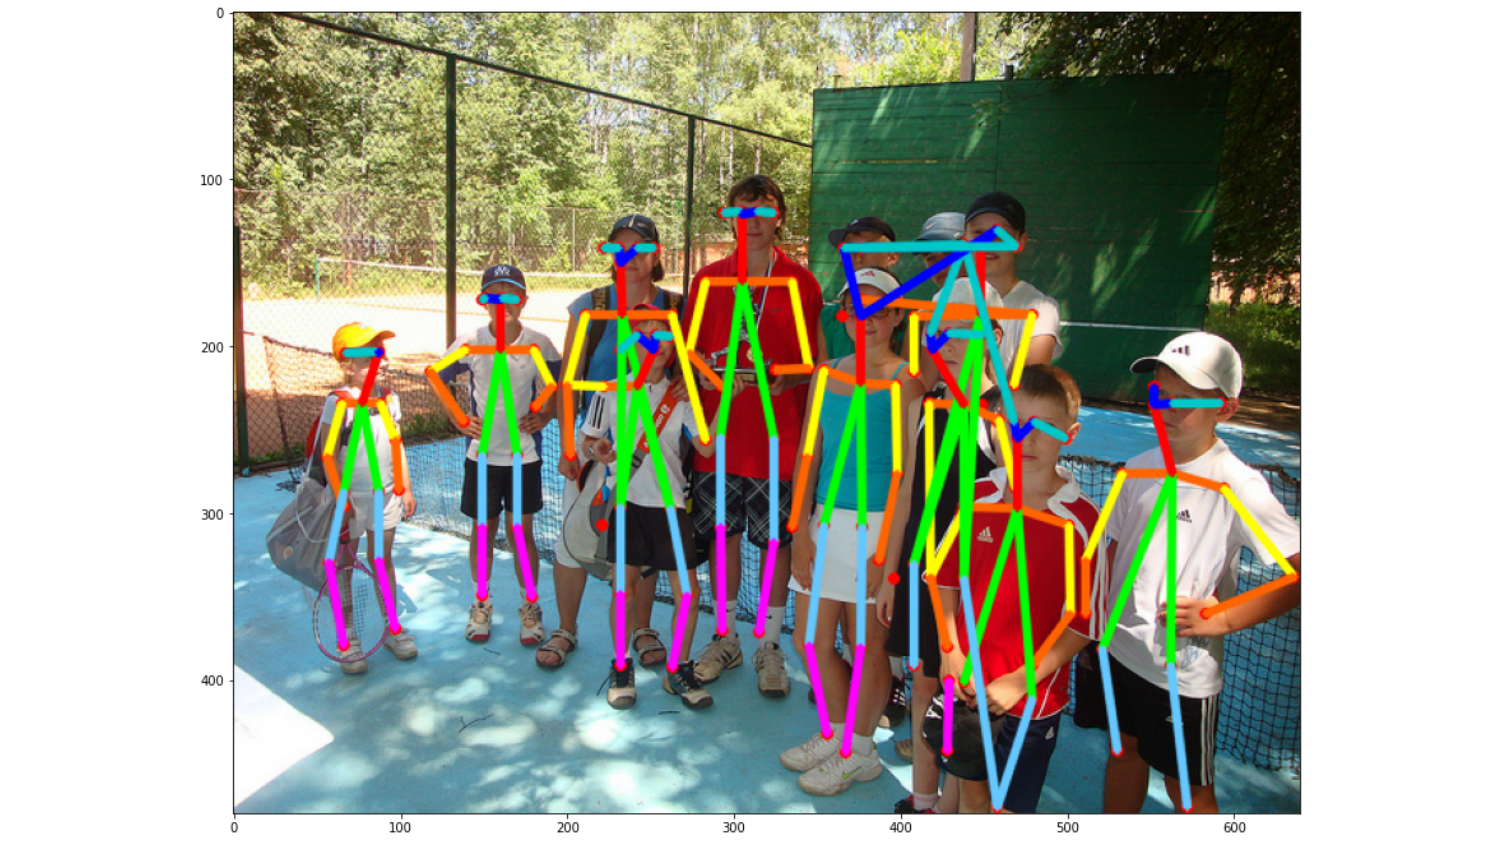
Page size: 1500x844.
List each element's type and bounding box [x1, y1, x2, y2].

picture [190, 0, 1310, 844]
